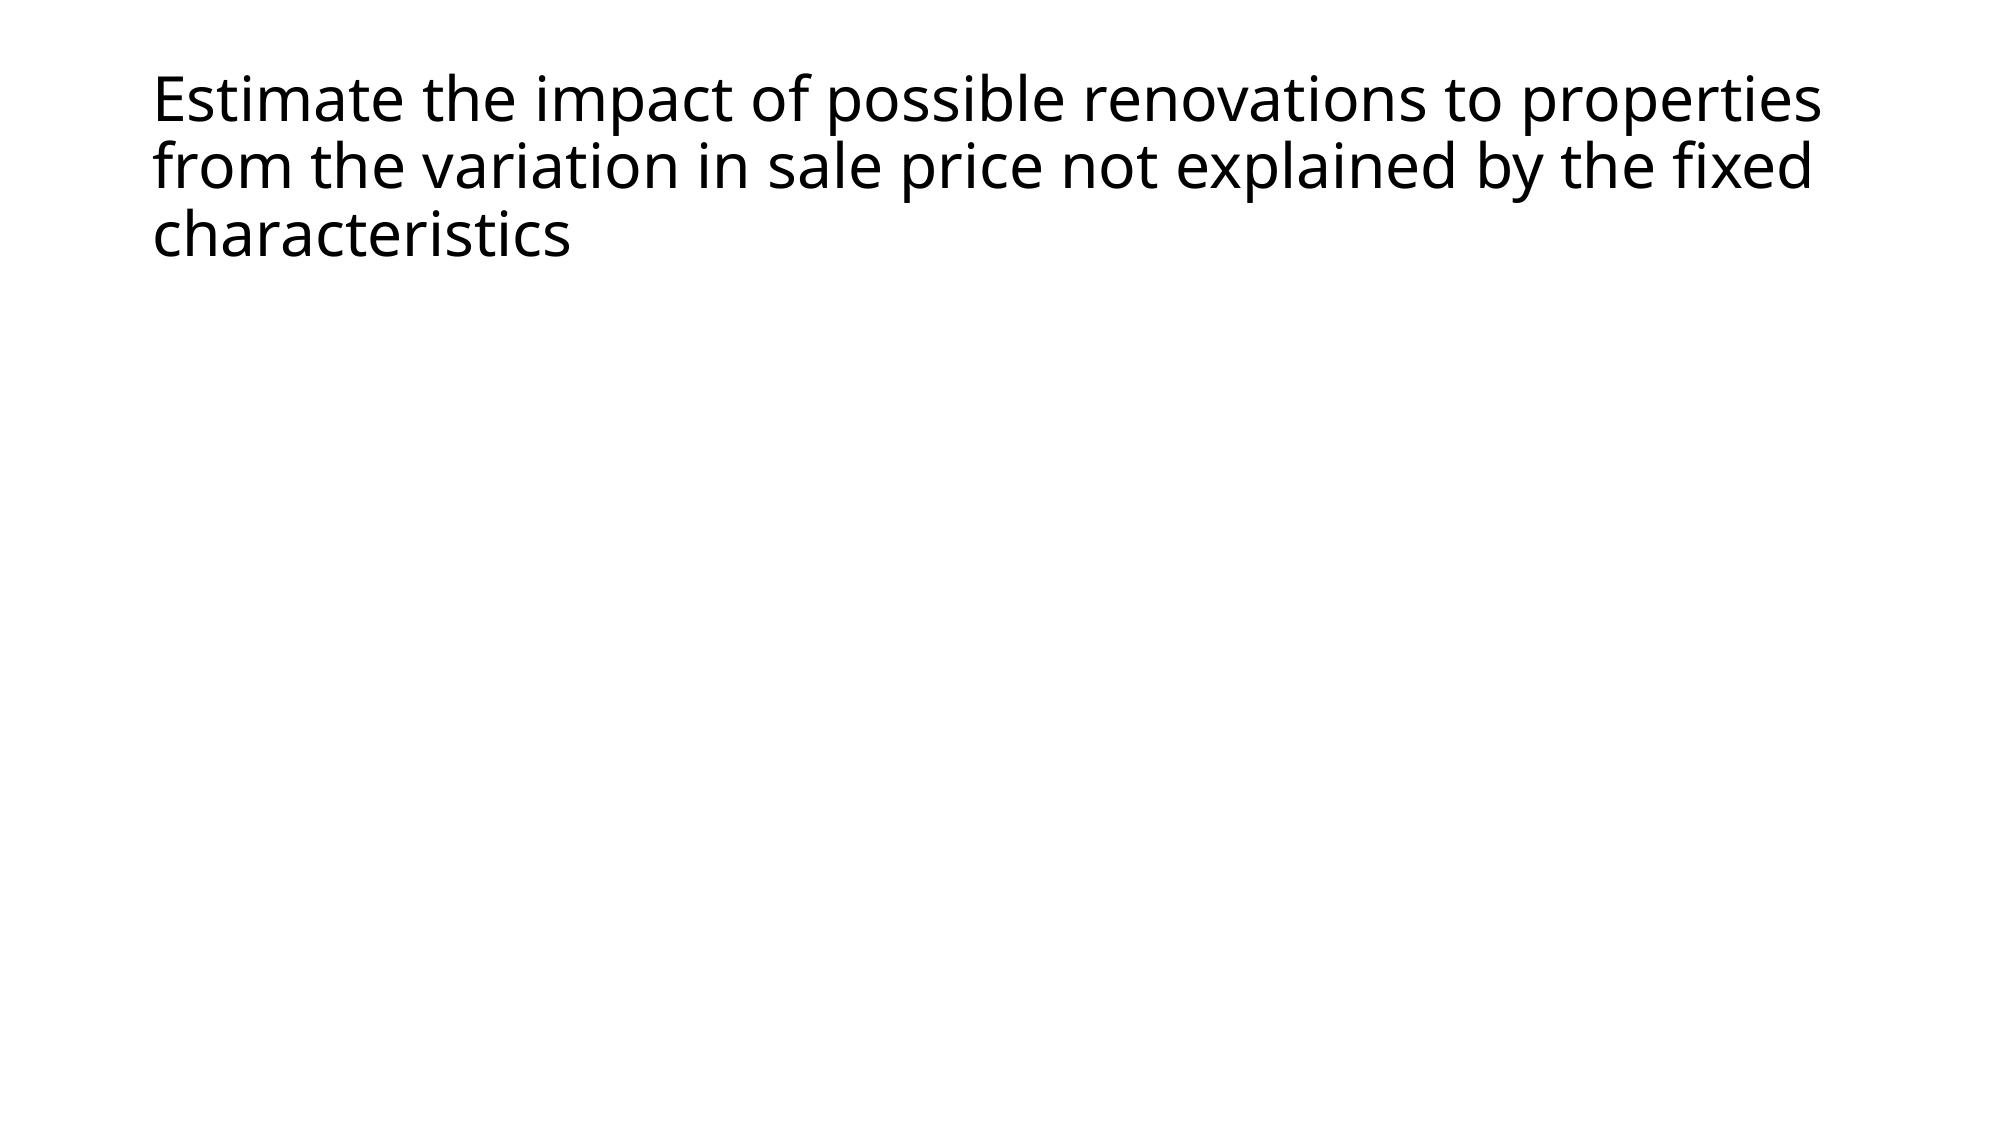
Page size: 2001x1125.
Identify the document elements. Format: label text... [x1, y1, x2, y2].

title Estimate the impact of possible renovations to properties from the variation in sale price not explained by the fixed characteristics [137, 59, 1863, 278]
